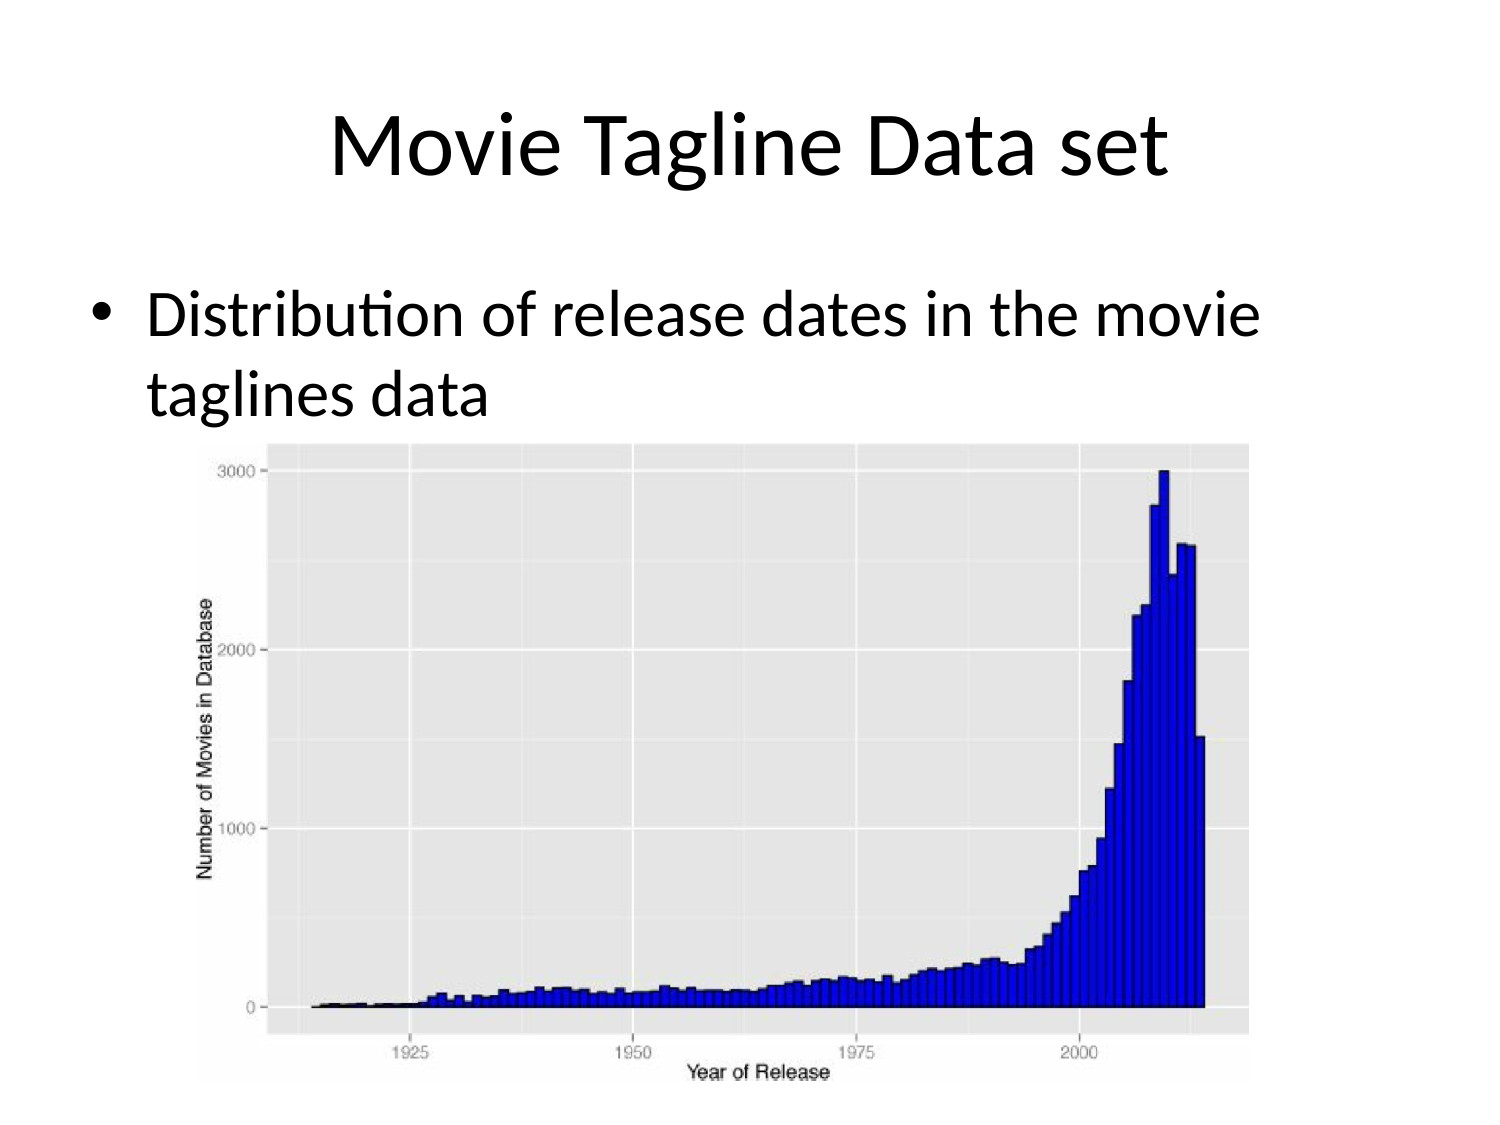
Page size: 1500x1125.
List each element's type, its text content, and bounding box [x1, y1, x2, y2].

title Movie Tagline Data set [75, 45, 1425, 233]
picture [142, 435, 1329, 1092]
list Distribution of release dates in the movie taglines data [75, 262, 1425, 1005]
